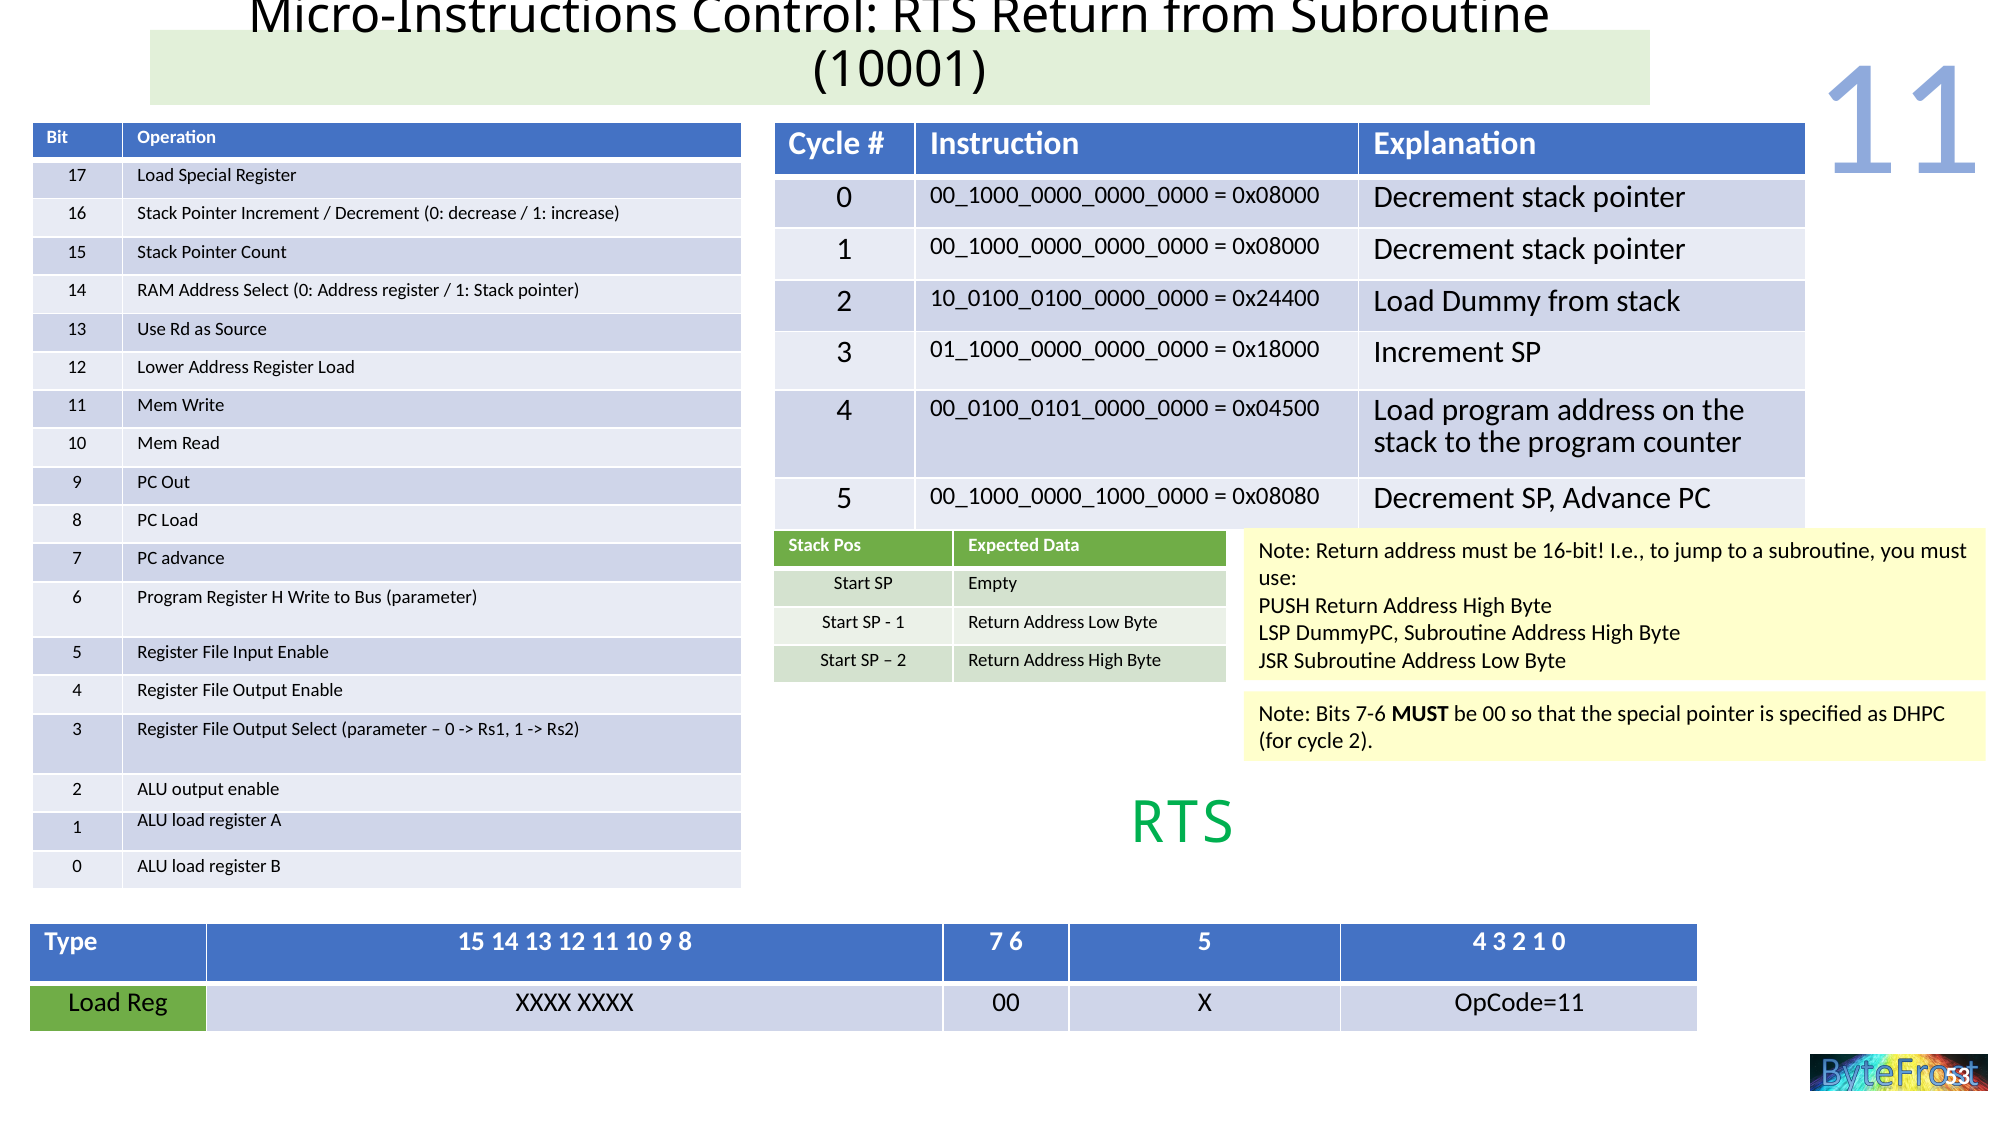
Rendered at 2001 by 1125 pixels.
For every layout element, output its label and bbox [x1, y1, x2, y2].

table_cell [1359, 479, 1805, 528]
table_cell [775, 180, 914, 227]
table_cell [954, 571, 1226, 606]
table_cell [33, 429, 122, 466]
title [150, 29, 1650, 105]
table_cell [944, 986, 1068, 1031]
table_cell [775, 479, 914, 529]
table_cell [123, 715, 741, 773]
table_cell [123, 238, 741, 274]
table_cell [775, 332, 914, 389]
table_cell [1070, 986, 1340, 1031]
table_cell [916, 229, 1358, 279]
table_cell [1359, 229, 1805, 279]
table_cell [775, 391, 914, 477]
table_cell [123, 429, 741, 466]
text_box [1243, 528, 1986, 681]
table_header [30, 924, 206, 981]
table_cell [33, 391, 122, 427]
table_cell [775, 229, 914, 279]
table_header [775, 123, 914, 174]
table_cell [774, 608, 952, 644]
table_cell [775, 281, 914, 331]
table_cell [916, 391, 1358, 477]
table_cell [123, 163, 741, 198]
table_cell [33, 199, 122, 236]
table_cell [33, 583, 122, 636]
table_header [1359, 123, 1799, 174]
table_header [1341, 924, 1697, 981]
table_cell [1359, 180, 1805, 227]
table_cell [774, 646, 952, 682]
table_cell [123, 468, 741, 504]
table_cell [123, 276, 741, 313]
table_cell [123, 391, 741, 427]
table_cell [123, 676, 741, 713]
table_cell [33, 353, 122, 389]
table_cell [123, 506, 741, 542]
table_cell [1359, 332, 1805, 389]
table_header [774, 531, 952, 566]
table_cell [33, 544, 122, 581]
text_box [1243, 691, 1986, 761]
table_header [33, 123, 122, 157]
table_cell [123, 353, 741, 389]
table_cell [916, 479, 1358, 529]
text_box [1080, 776, 1250, 862]
table_cell [33, 468, 122, 504]
table_cell [774, 571, 952, 606]
table_header [916, 123, 1358, 174]
table_cell [1359, 281, 1805, 331]
table_cell [123, 775, 741, 811]
table_header [954, 531, 1226, 566]
picture [1810, 1054, 1988, 1091]
table_cell [33, 775, 122, 811]
table_cell [33, 276, 122, 313]
text_box [1799, 0, 1999, 215]
table_header [123, 123, 741, 157]
table_cell [33, 715, 122, 773]
table_cell [33, 676, 122, 713]
table_cell [123, 314, 741, 351]
table_header [207, 924, 942, 981]
table_cell [916, 332, 1358, 389]
table_cell [123, 813, 741, 850]
table_cell [33, 238, 122, 274]
table_cell [33, 506, 122, 542]
table_cell [123, 199, 741, 236]
table_cell [916, 180, 1358, 227]
table_cell [1359, 391, 1805, 477]
table_cell [123, 638, 741, 674]
text_box [1535, 1044, 1986, 1105]
table_cell [1341, 986, 1697, 1031]
table_cell [33, 813, 122, 850]
table_cell [123, 852, 741, 888]
table_cell [207, 986, 942, 1031]
table_cell [123, 544, 741, 581]
table_cell [954, 608, 1226, 644]
table_header [944, 924, 1068, 981]
table_cell [33, 638, 122, 674]
table_cell [123, 583, 741, 636]
table_header [1070, 924, 1340, 981]
table_cell [954, 646, 1226, 682]
table_cell [916, 281, 1358, 331]
table_cell [30, 986, 206, 1031]
table_cell [33, 852, 122, 888]
table_cell [33, 163, 122, 198]
table_cell [33, 314, 122, 351]
